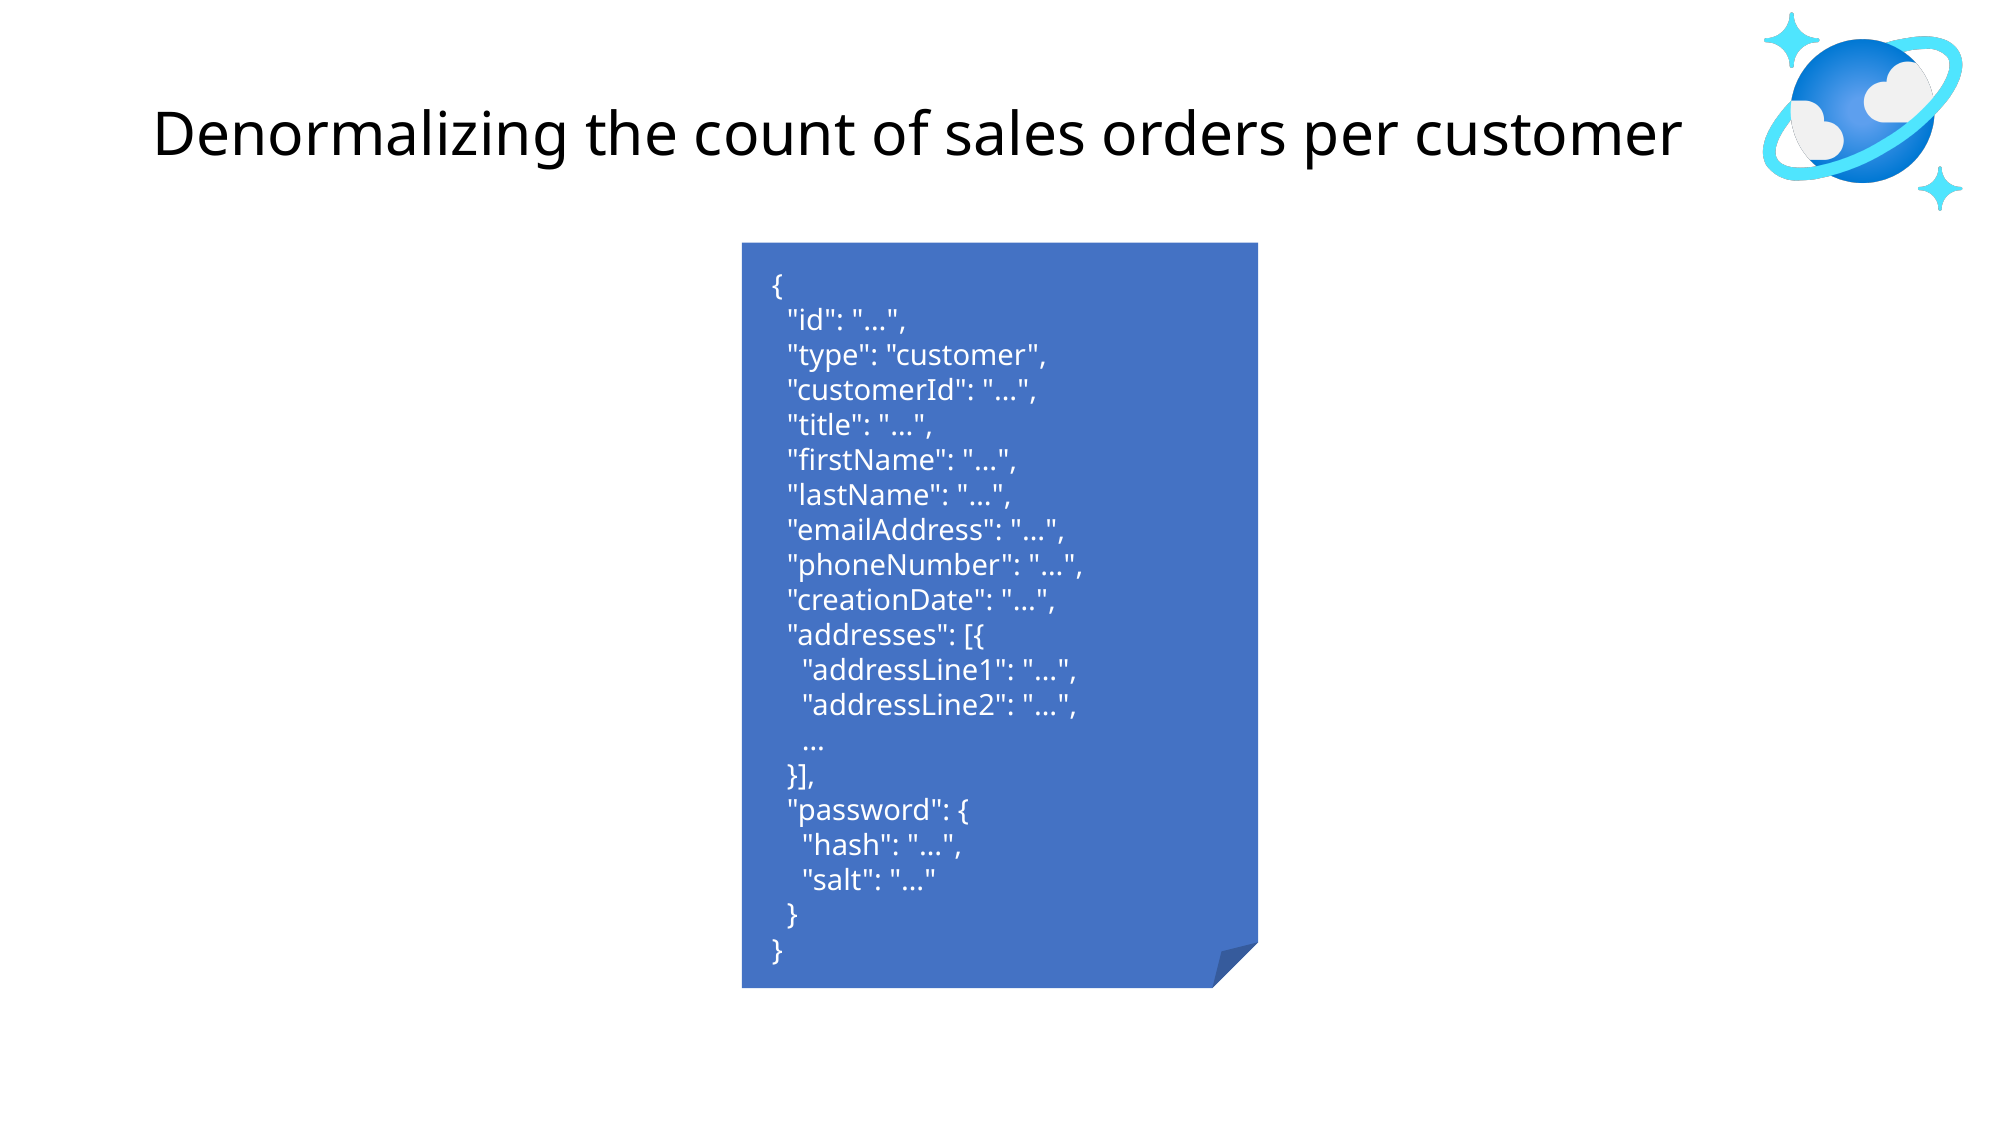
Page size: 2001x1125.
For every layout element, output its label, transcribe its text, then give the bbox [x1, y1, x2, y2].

text_box { "id": "…", "type": "customer", "customerId": "…", "title": "…", "firstName": "…", "lastName": "…", "emailAddress": "…", "phoneNumber": "…", "creationDate": "…", "addresses": [{ "addressLine1": "…", "addressLine2": "…", … }], "password": { "hash": "…", "salt": "…" } } [741, 242, 1260, 989]
picture [1757, 6, 1968, 217]
title Denormalizing the count of sales orders per customer [137, 59, 1717, 208]
